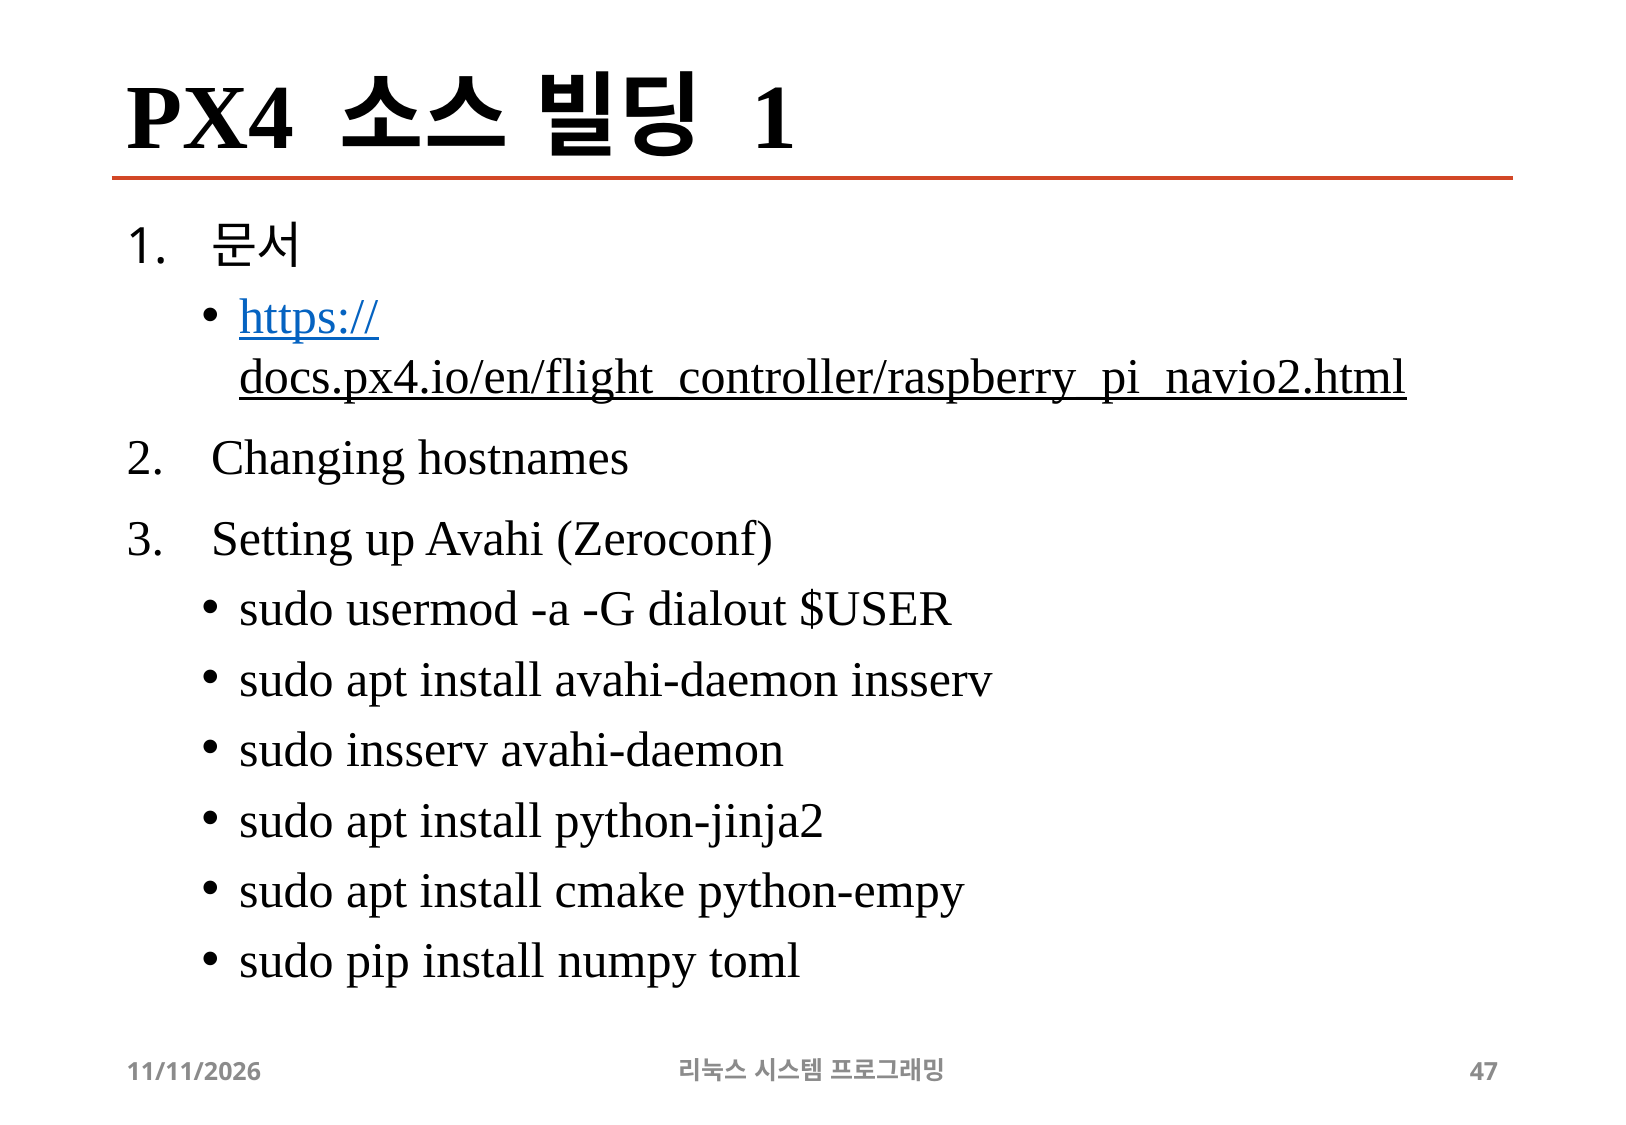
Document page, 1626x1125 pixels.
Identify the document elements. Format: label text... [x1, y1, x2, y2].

slide_number 47 [1433, 1042, 1514, 1103]
title PX4 소스 빌딩 1 [111, 59, 1514, 179]
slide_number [111, 1042, 303, 1103]
footer 리눅스 시스템 프로그래밍 [538, 1042, 1087, 1103]
list 문서 https://docs.px4.io/en/flight_controller/raspberry_pi_navio2.html Changing hostnames Setting up Avahi (Zeroconf) sudo usermod -a -G dialout $USER sudo apt install avahi-daemon insserv sudo insserv avahi-daemon sudo apt install python-jinja2 sudo apt install cmake python-empy sudo pip install numpy toml [111, 205, 1514, 1014]
